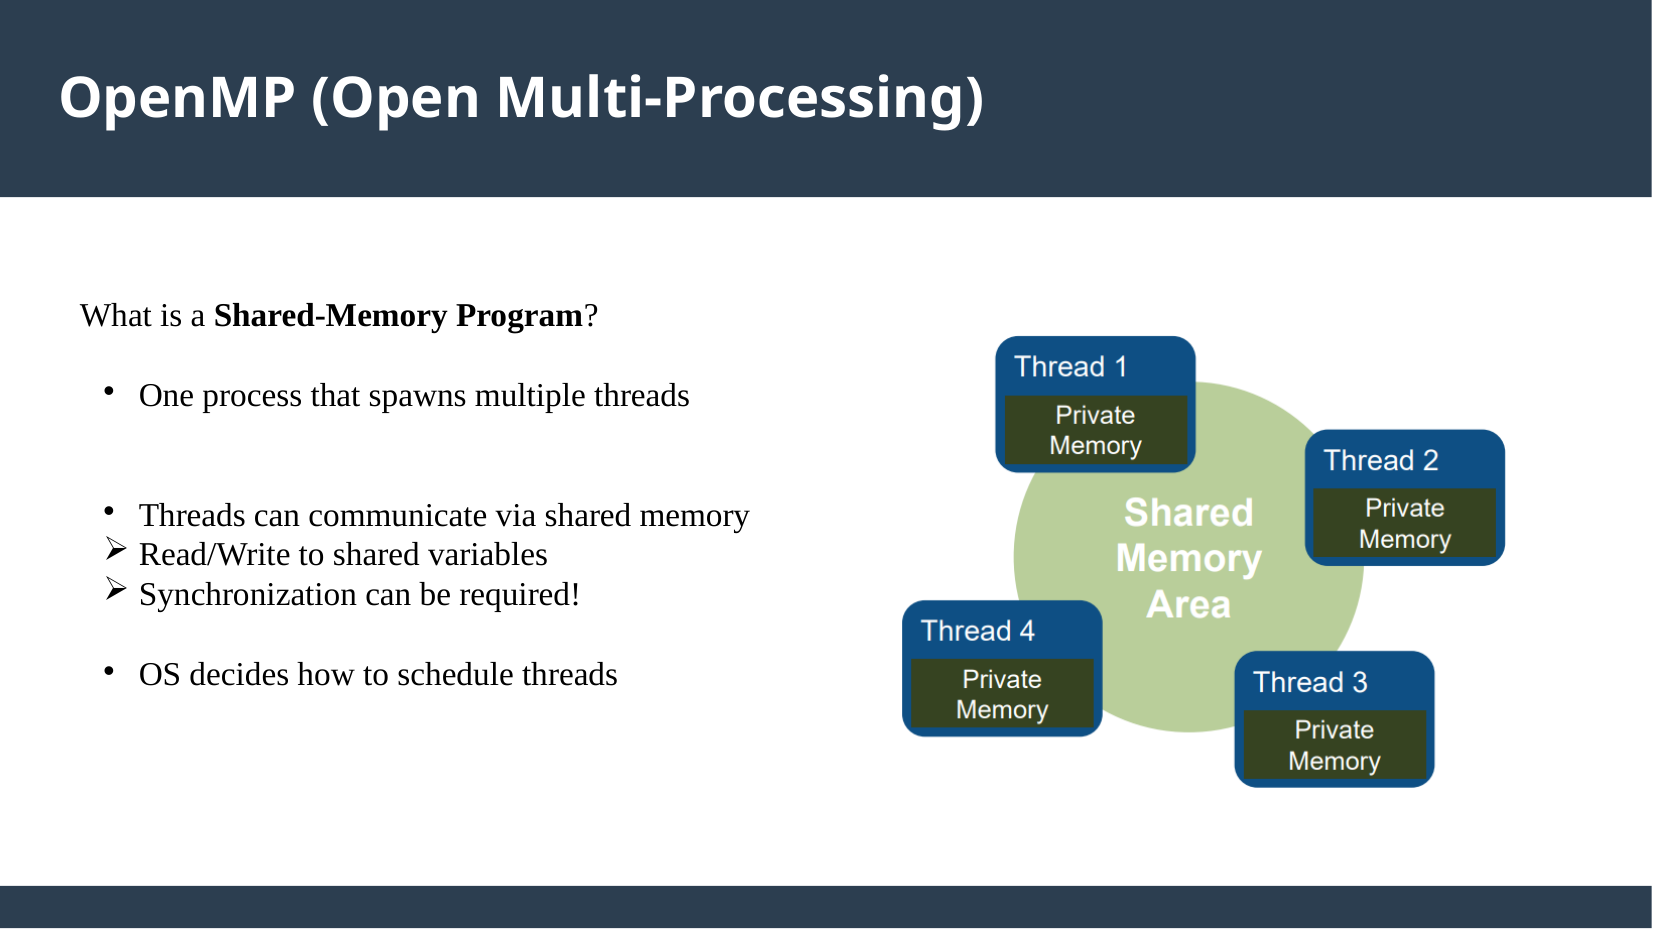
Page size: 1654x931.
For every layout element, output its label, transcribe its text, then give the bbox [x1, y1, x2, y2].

text_box What is a Shared-Memory Program? One process that spawns multiple threads Threads can communicate via shared memory Read/Write to shared variables Synchronization can be required! OS decides how to schedule threads [64, 285, 864, 721]
picture [885, 324, 1515, 798]
text_box OpenMP (Open Multi-Processing) [58, 37, 1592, 153]
